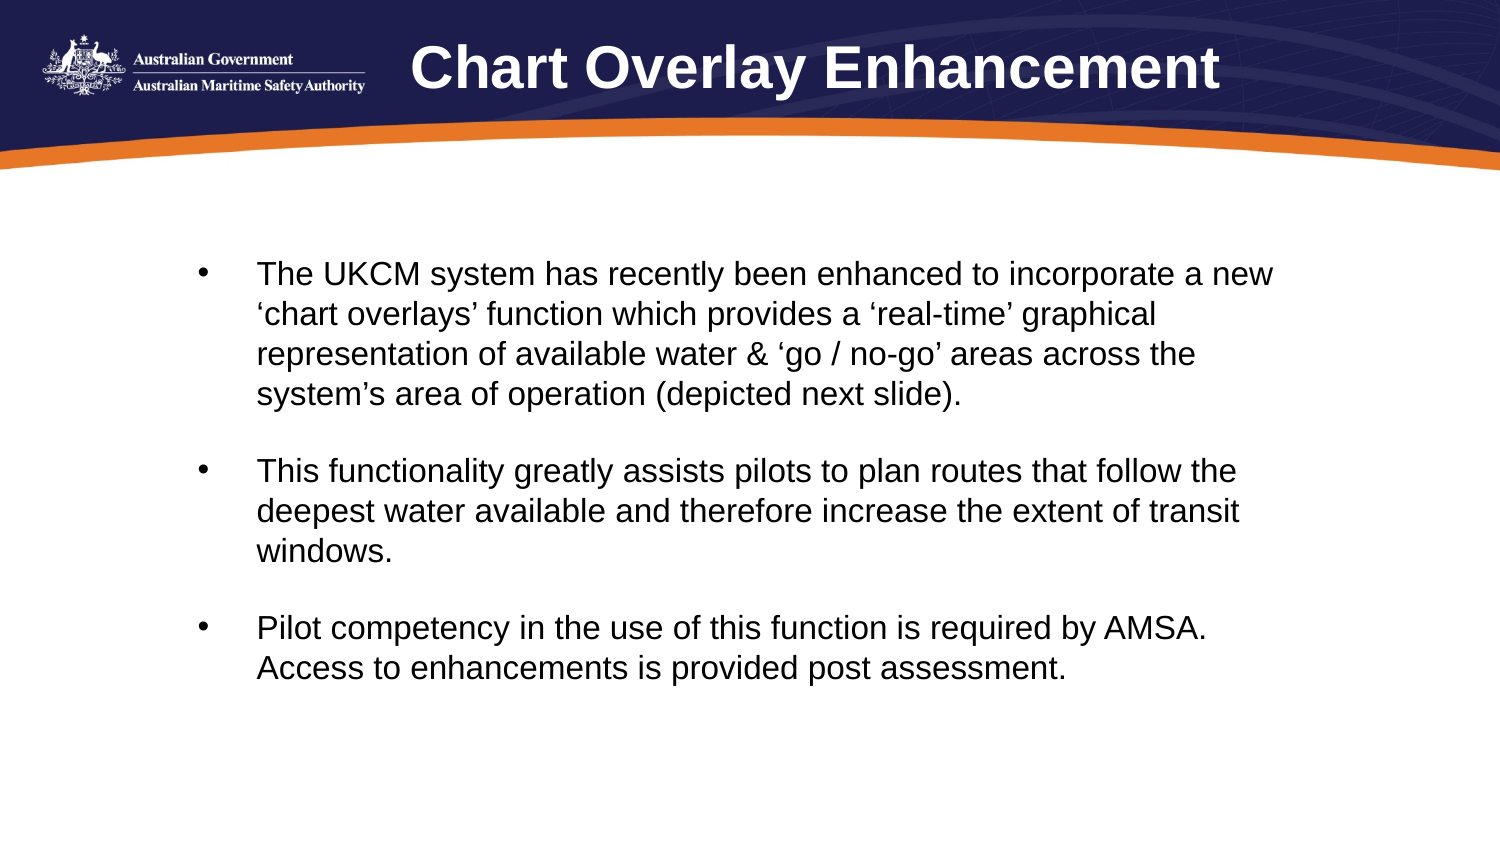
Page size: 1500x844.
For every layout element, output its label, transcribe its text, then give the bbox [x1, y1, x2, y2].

picture [0, 0, 1500, 174]
list The UKCM system has recently been enhanced to incorporate a new ‘chart overlays’ function which provides a ‘real-time’ graphical representation of available water & ‘go / no-go’ areas across the system’s area of operation (depicted next slide). This functionality greatly assists pilots to plan routes that follow the deepest water available and therefore increase the extent of transit windows. Pilot competency in the use of this function is required by AMSA. Access to enhancements is provided post assessment. [183, 244, 1319, 718]
title Chart Overlay Enhancement [395, 20, 1258, 115]
